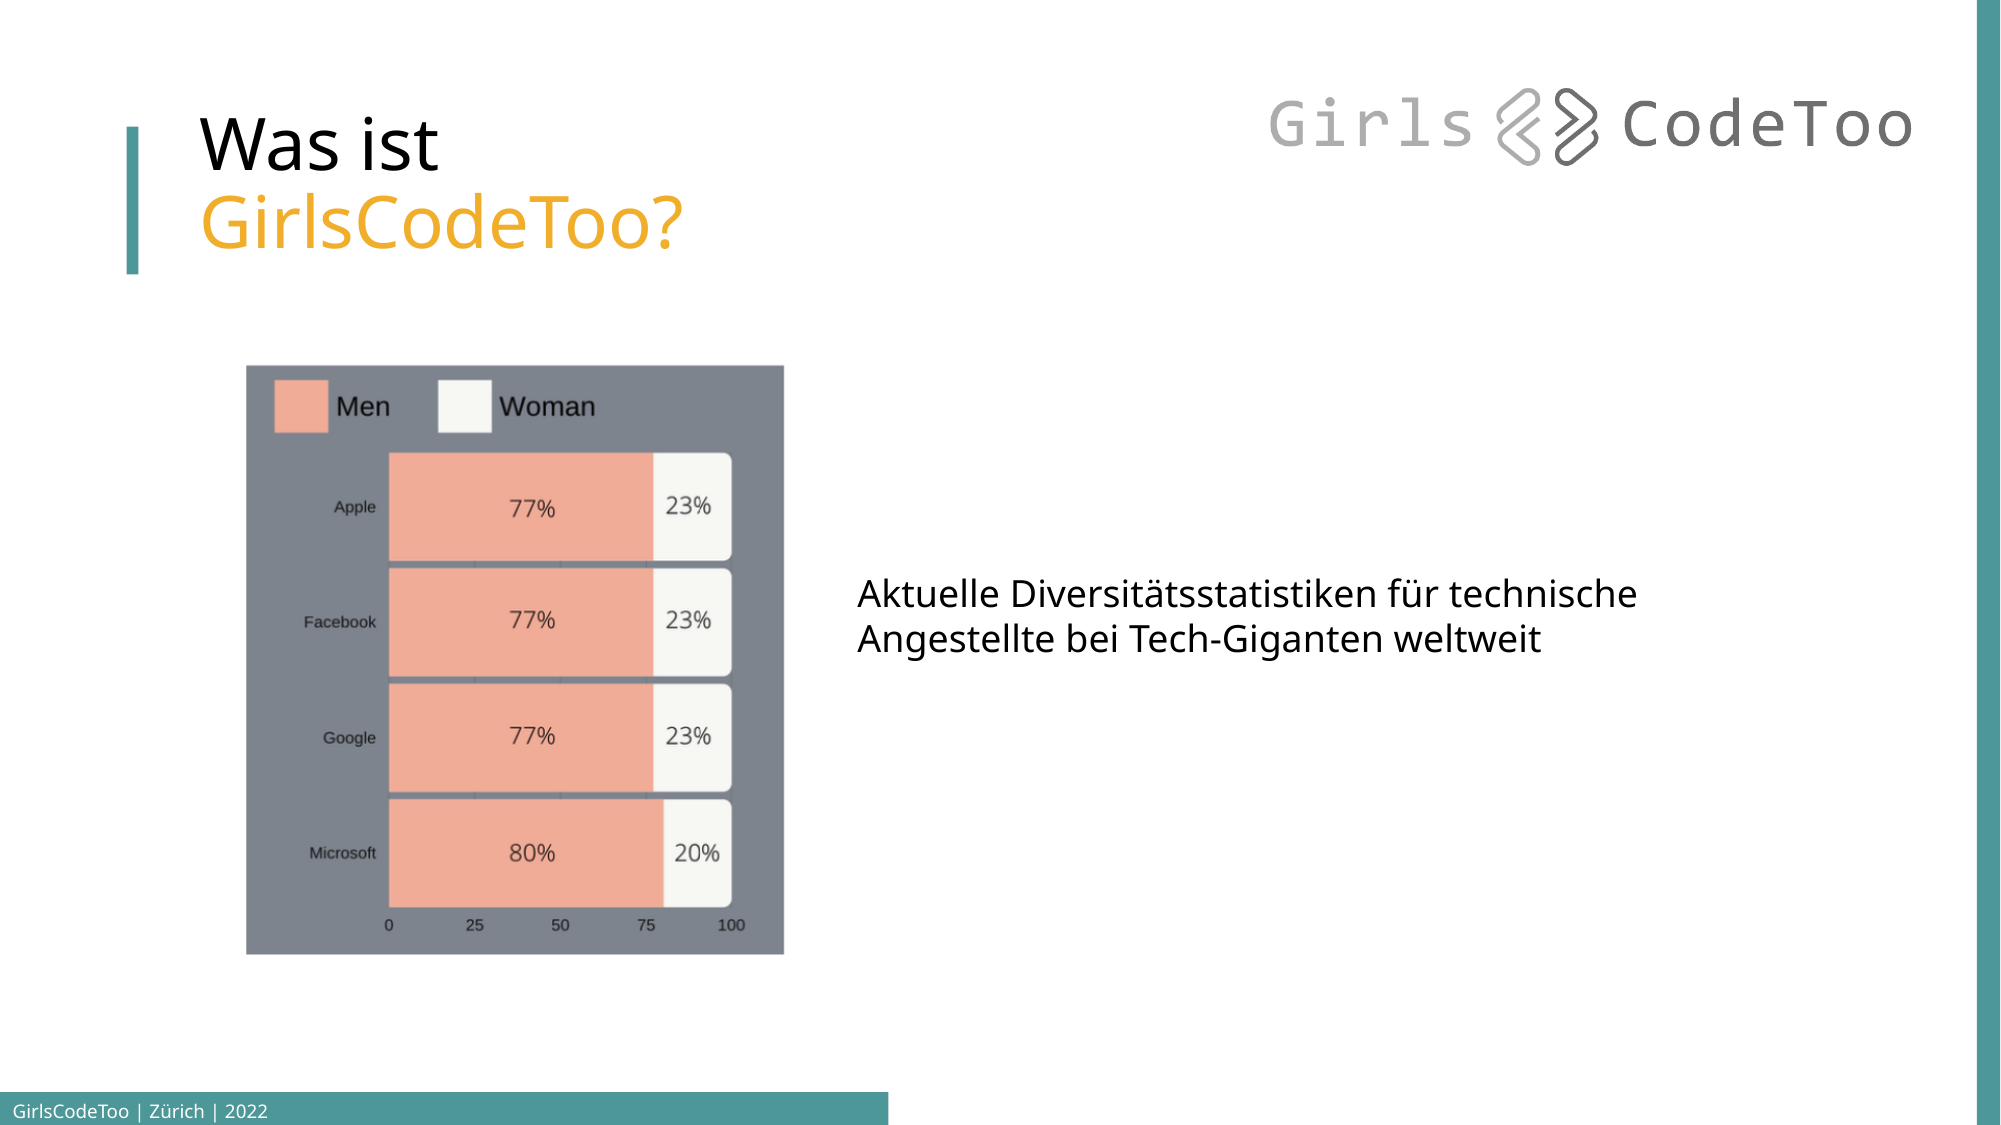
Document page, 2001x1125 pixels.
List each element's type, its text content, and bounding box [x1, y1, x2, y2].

title Was ist GirlsCodeToo? [184, 92, 891, 280]
text_box Aktuelle Diversitätsstatistiken für technische Angestellte bei Tech-Giganten weltweit [842, 562, 1843, 668]
picture [214, 342, 804, 966]
